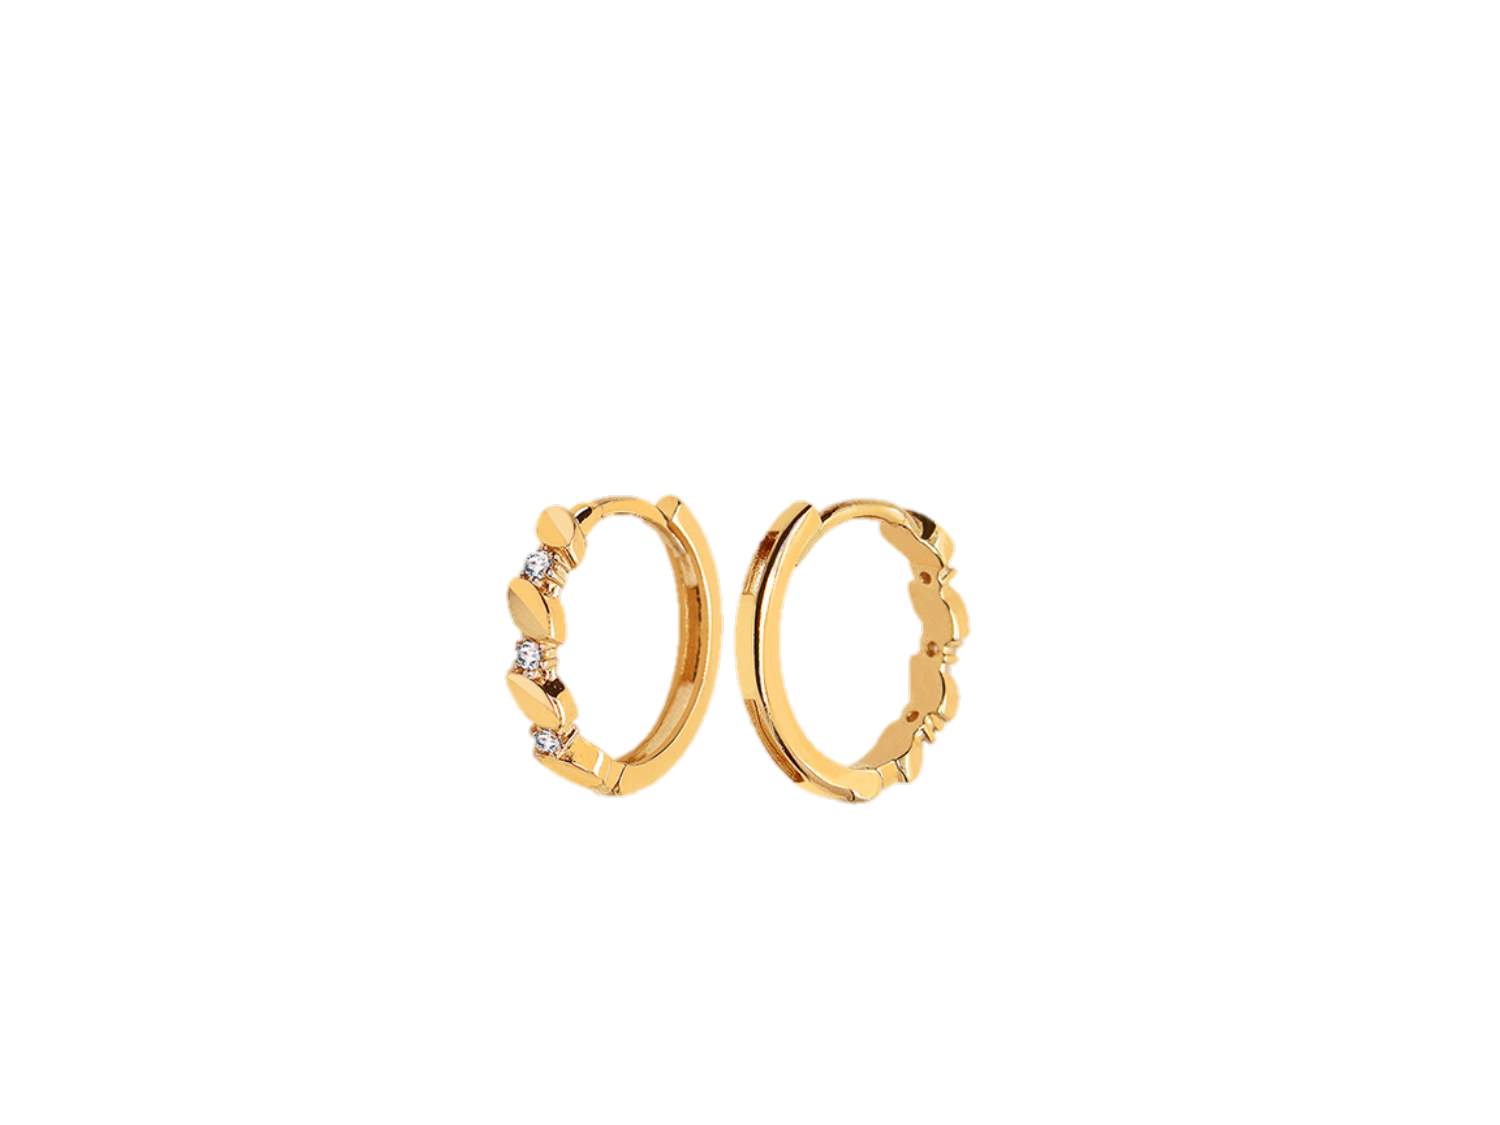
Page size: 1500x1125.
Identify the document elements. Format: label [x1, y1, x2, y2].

list [422, 338, 1026, 939]
